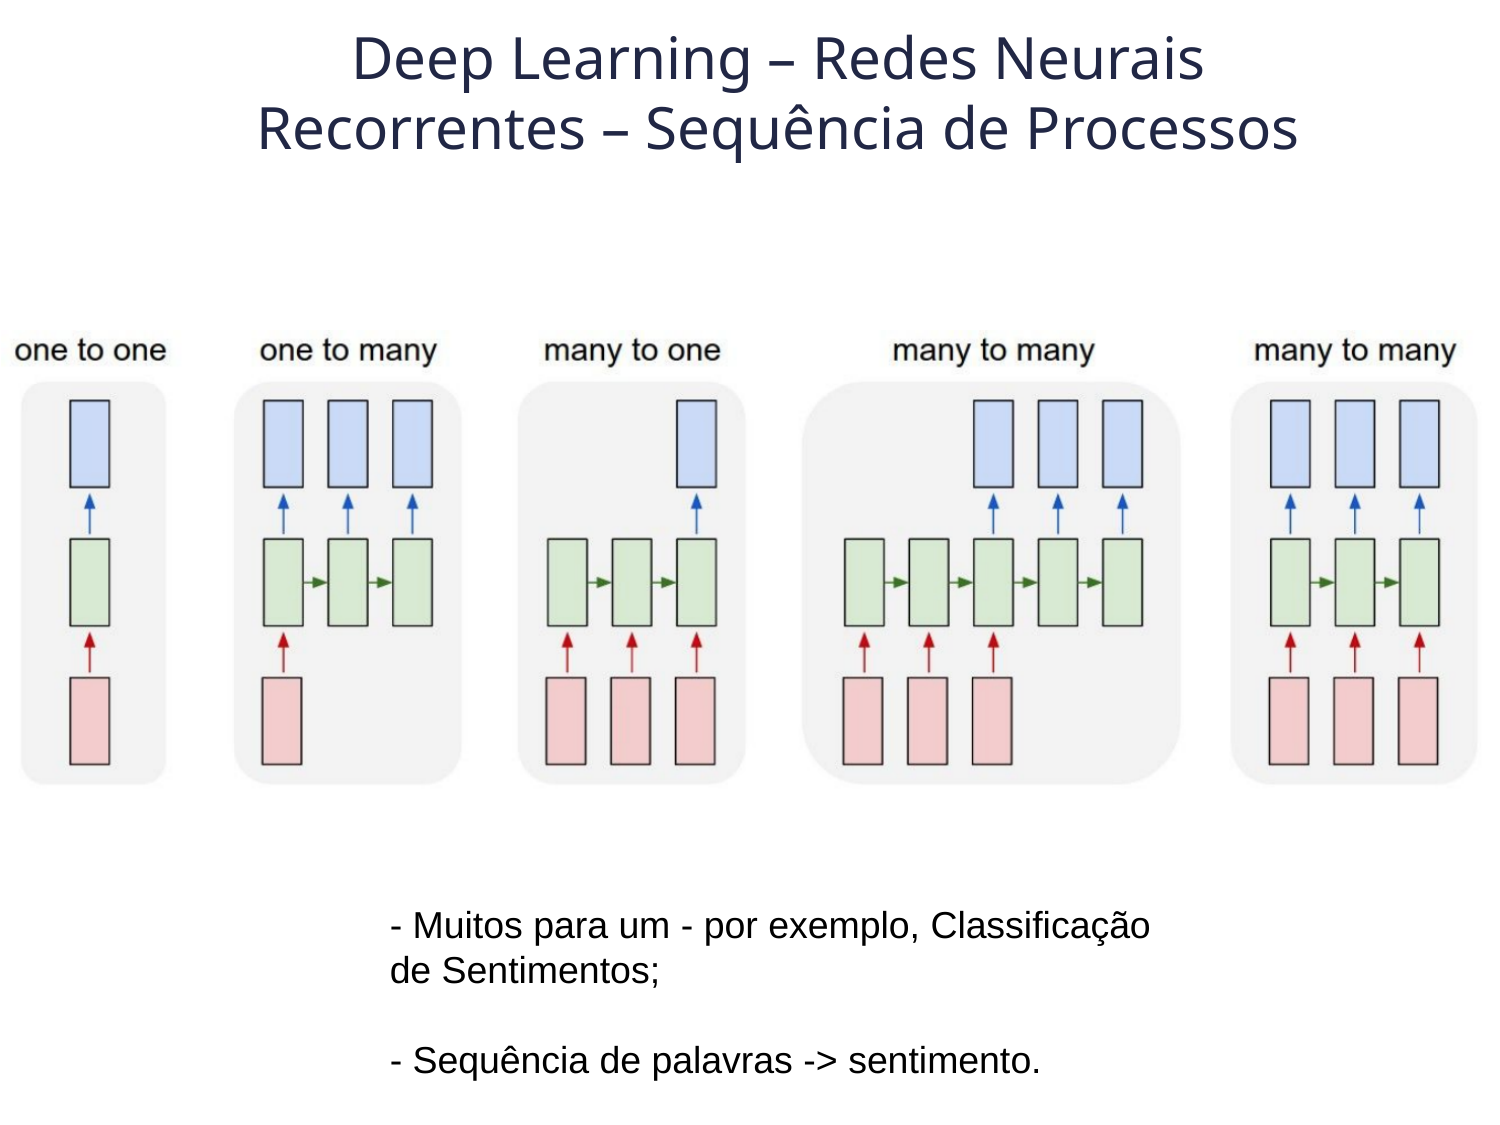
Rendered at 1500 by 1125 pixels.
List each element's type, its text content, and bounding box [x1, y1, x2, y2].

text_box - Muitos para um - por exemplo, Classificação de Sentimentos; - Sequência de palavras -> sentimento. [375, 893, 1176, 1088]
title Deep Learning – Redes Neurais Recorrentes – Sequência de Processos [198, 93, 1357, 177]
picture [0, 315, 1500, 810]
